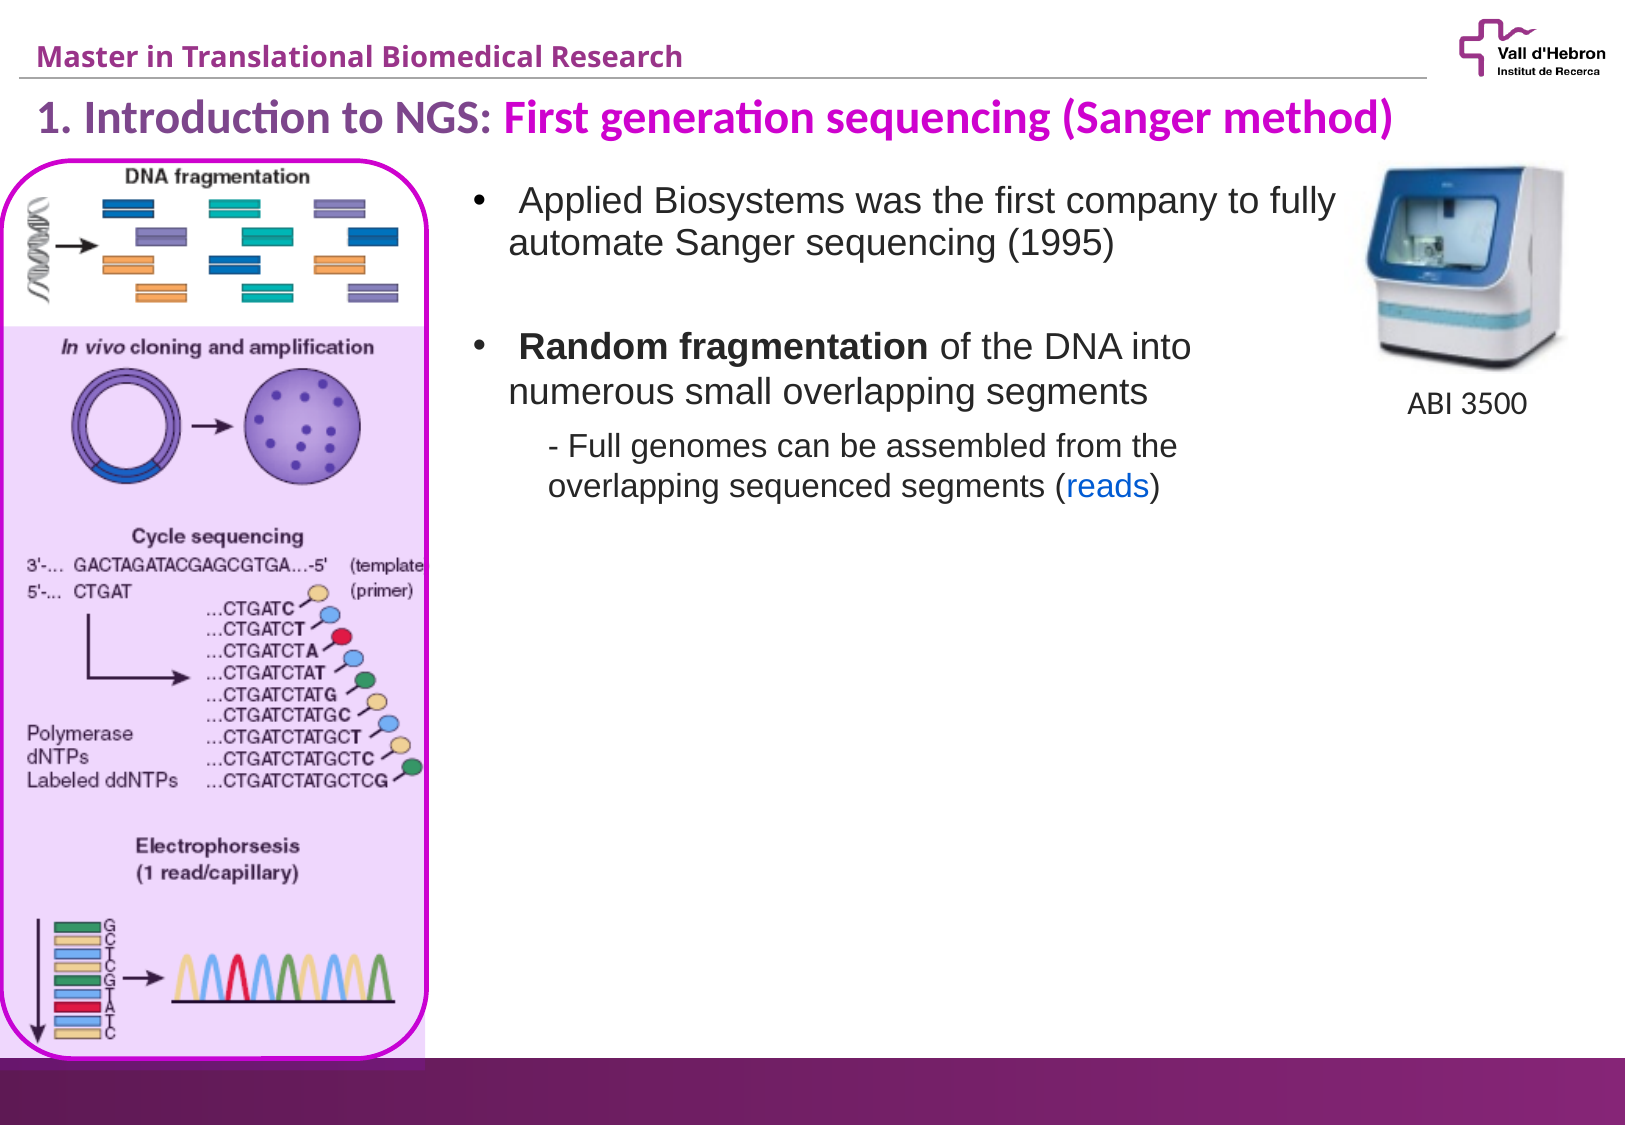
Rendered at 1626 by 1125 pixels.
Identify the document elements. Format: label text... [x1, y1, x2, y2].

text_box Random fragmentation of the DNA into numerous small overlapping segments - Full genomes can be assembled from the overlapping sequenced segments (reads) [458, 314, 1247, 512]
picture [1458, 18, 1606, 77]
text_box [0, 326, 426, 1071]
text_box [1, 203, 7, 326]
picture [12, 148, 433, 1053]
text_box 1. Introduction to NGS: First generation sequencing (Sanger method) [21, 78, 1625, 151]
text_box Applied Biosystems was the first company to fully automate Sanger sequencing (1995) [458, 172, 1338, 271]
text_box ABI 3500 [1392, 383, 1543, 429]
picture [1343, 160, 1569, 374]
text_box [0, 148, 11, 197]
